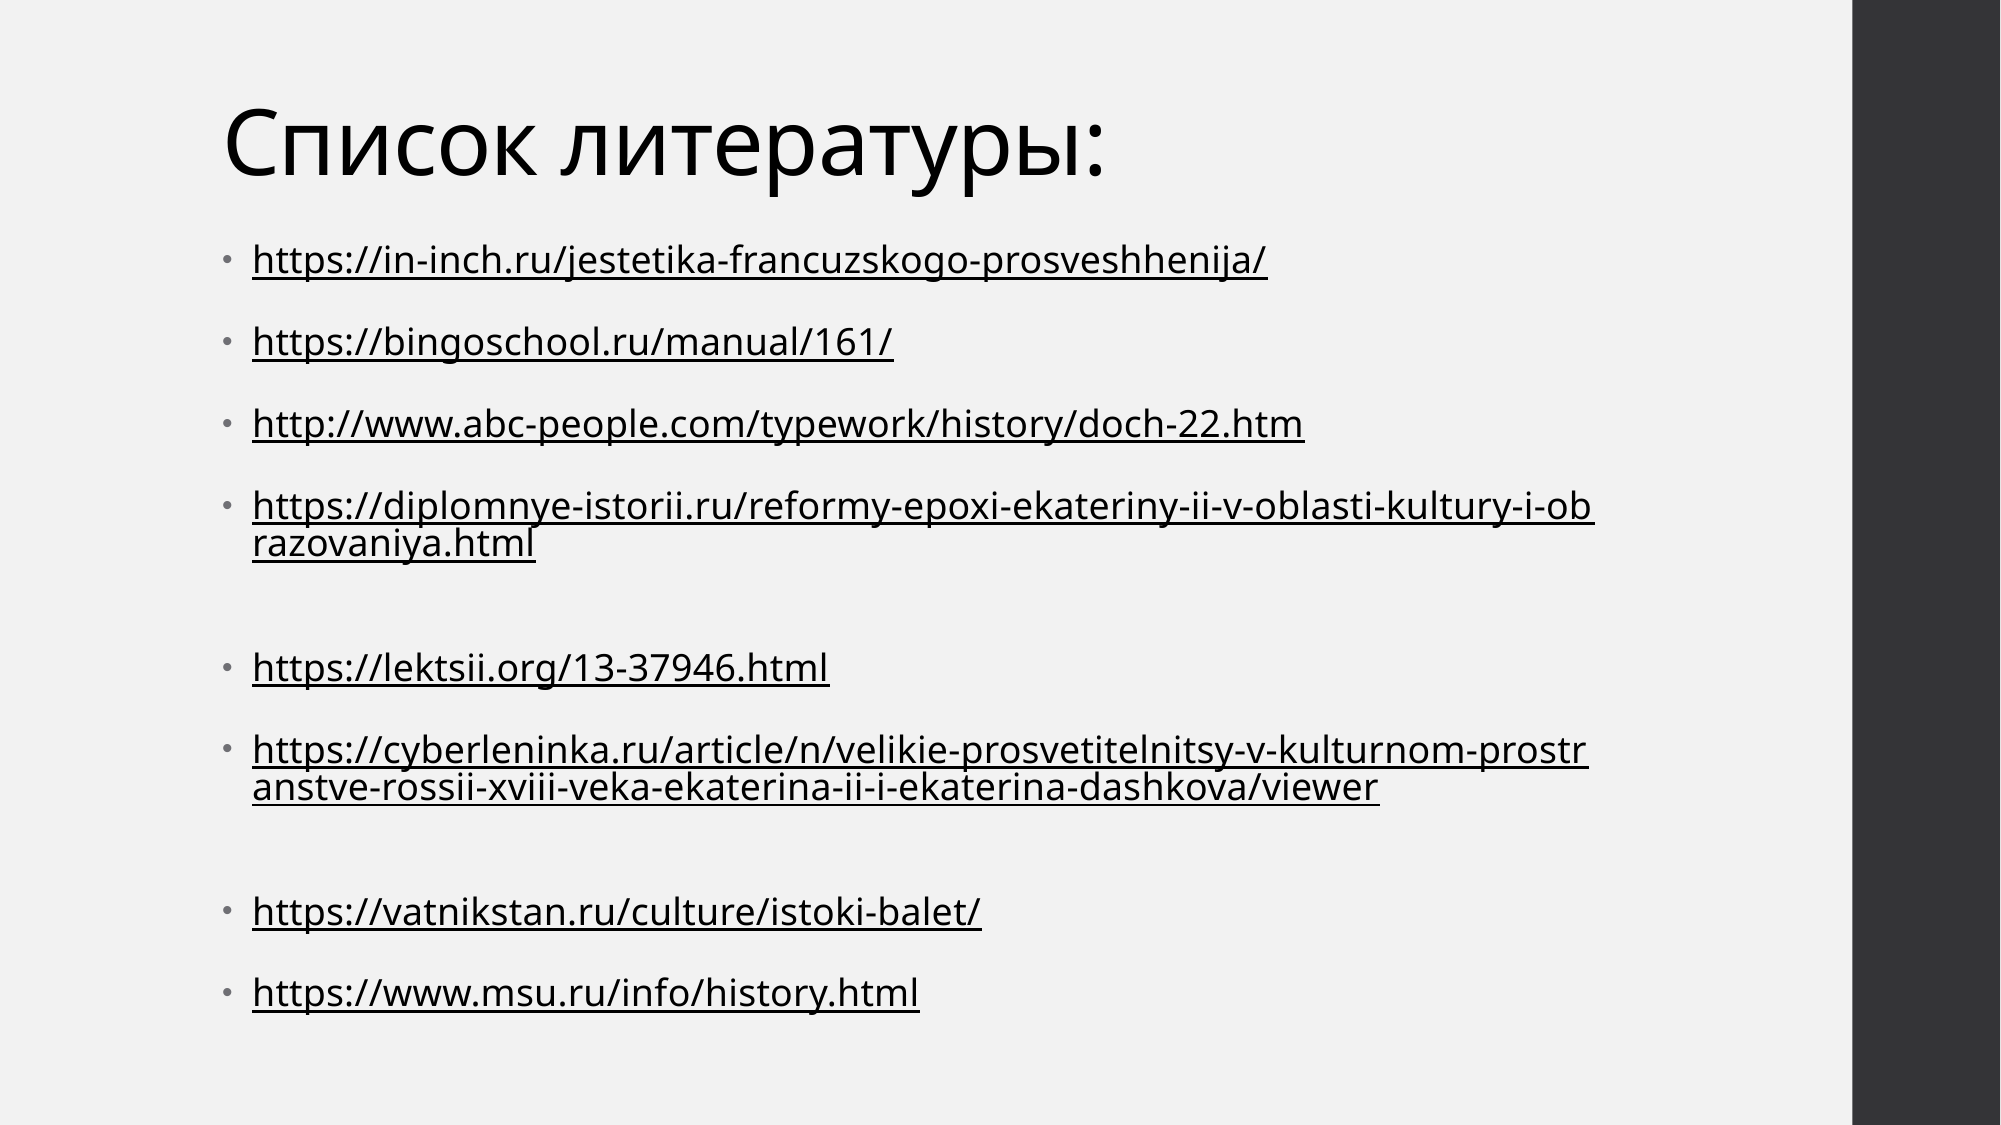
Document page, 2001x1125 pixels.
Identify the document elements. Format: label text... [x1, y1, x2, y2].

title Список литературы: [206, 60, 1797, 204]
list https://in-inch.ru/jestetika-francuzskogo-prosveshhenija/ https://bingoschool.ru/manual/161/ http://www.abc-people.com/typework/history/doch-22.htm https://diplomnye-istorii.ru/reformy-epoxi-ekateriny-ii-v-oblasti-kultury-i-obrazovaniya.html https://lektsii.org/13-37946.html https://cyberleninka.ru/article/n/velikie-prosvetitelnitsy-v-kulturnom-prostranstve-rossii-xviii-veka-ekaterina-ii-i-ekaterina-dashkova/viewer https://vatnikstan.ru/culture/istoki-balet/ https://www.msu.ru/info/history.html [206, 229, 1617, 1014]
